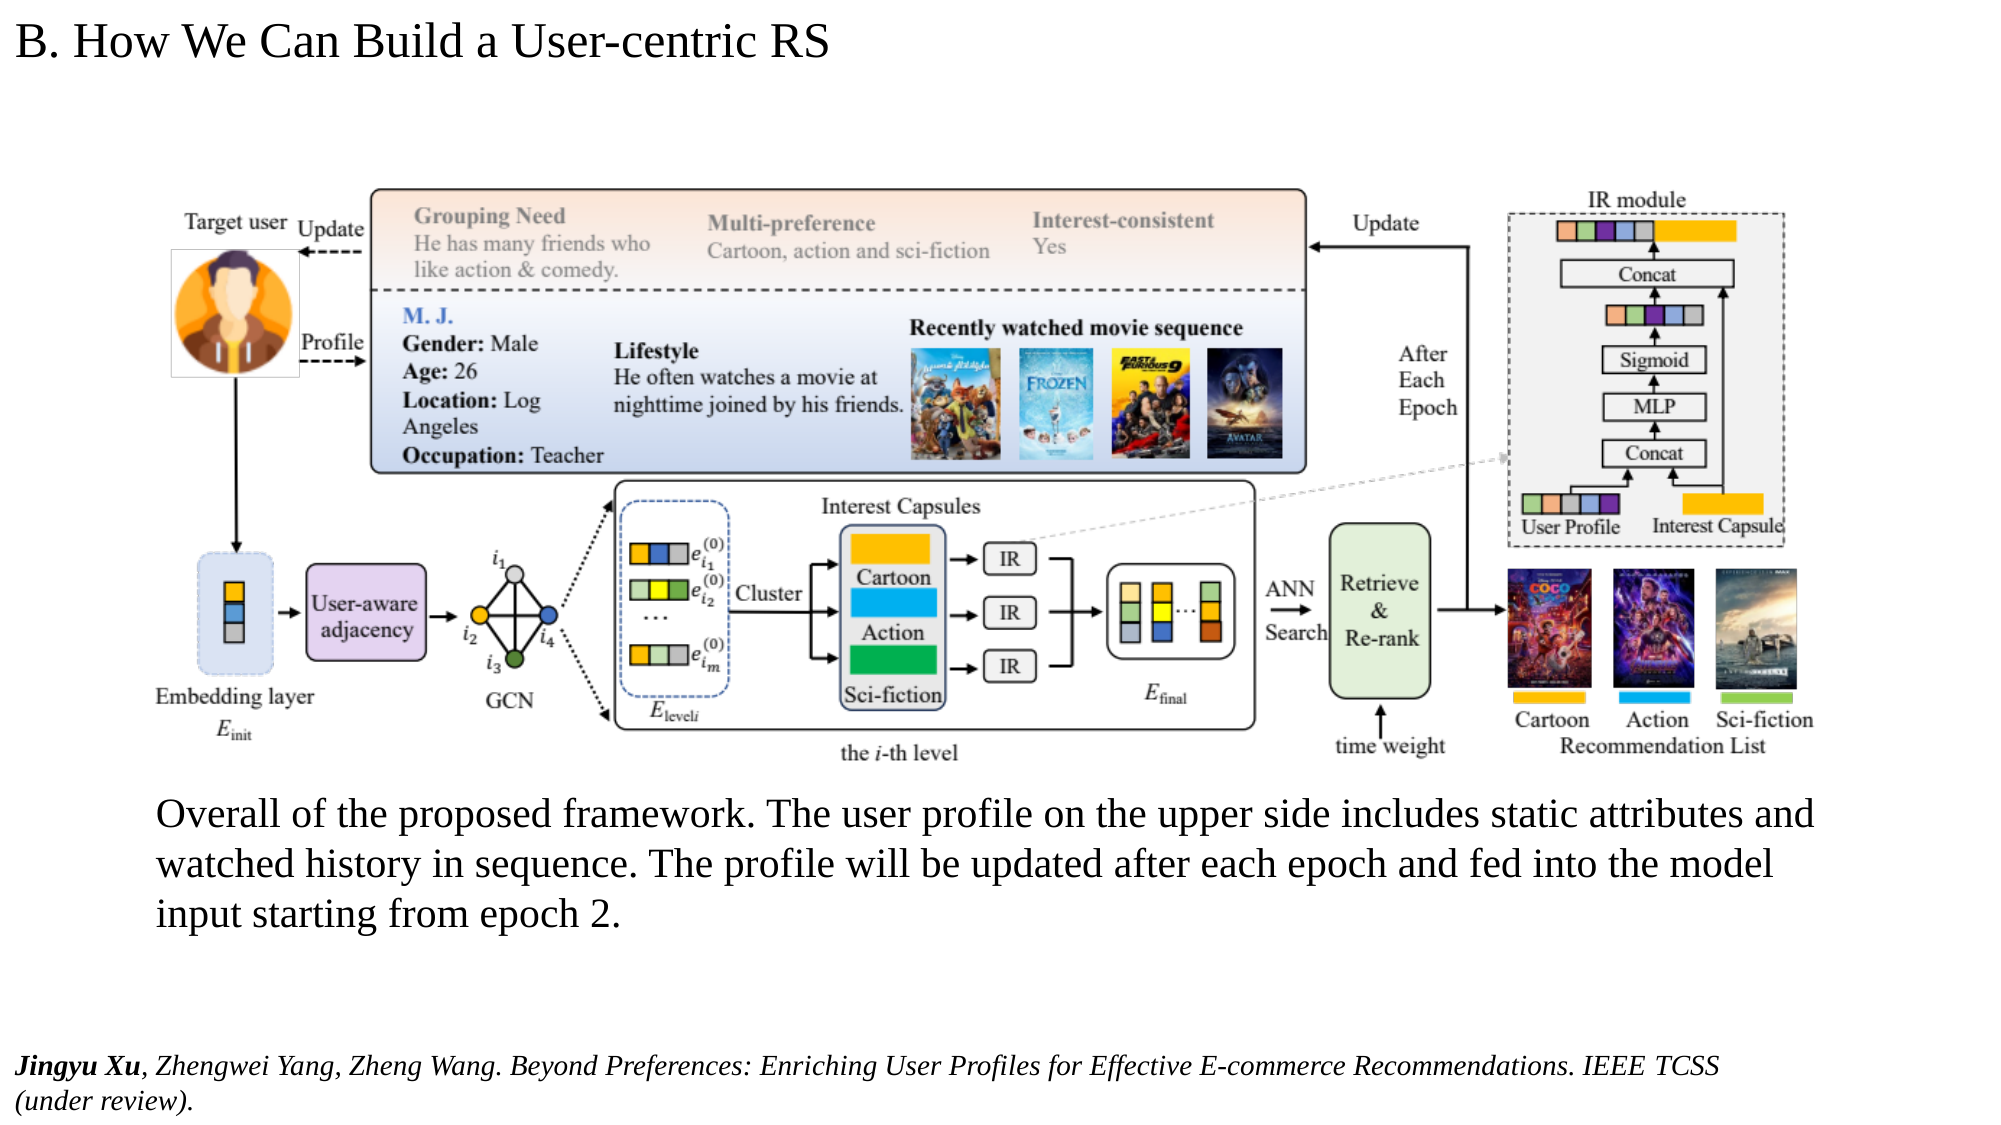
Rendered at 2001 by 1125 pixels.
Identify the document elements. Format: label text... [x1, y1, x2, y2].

text_box B. How We Can Build a User-centric RS [0, 0, 1000, 75]
text_box Overall of the proposed framework. The user profile on the upper side includes static attributes and watched history in sequence. The profile will be updated after each epoch and fed into the model input starting from epoch 2. [141, 778, 1836, 943]
picture [141, 177, 1836, 778]
text_box Jingyu Xu, Zhengwei Yang, Zheng Wang. Beyond Preferences: Enriching User Profiles for Effective E-commerce Recommendations. IEEE TCSS (under review). [0, 1039, 1812, 1124]
